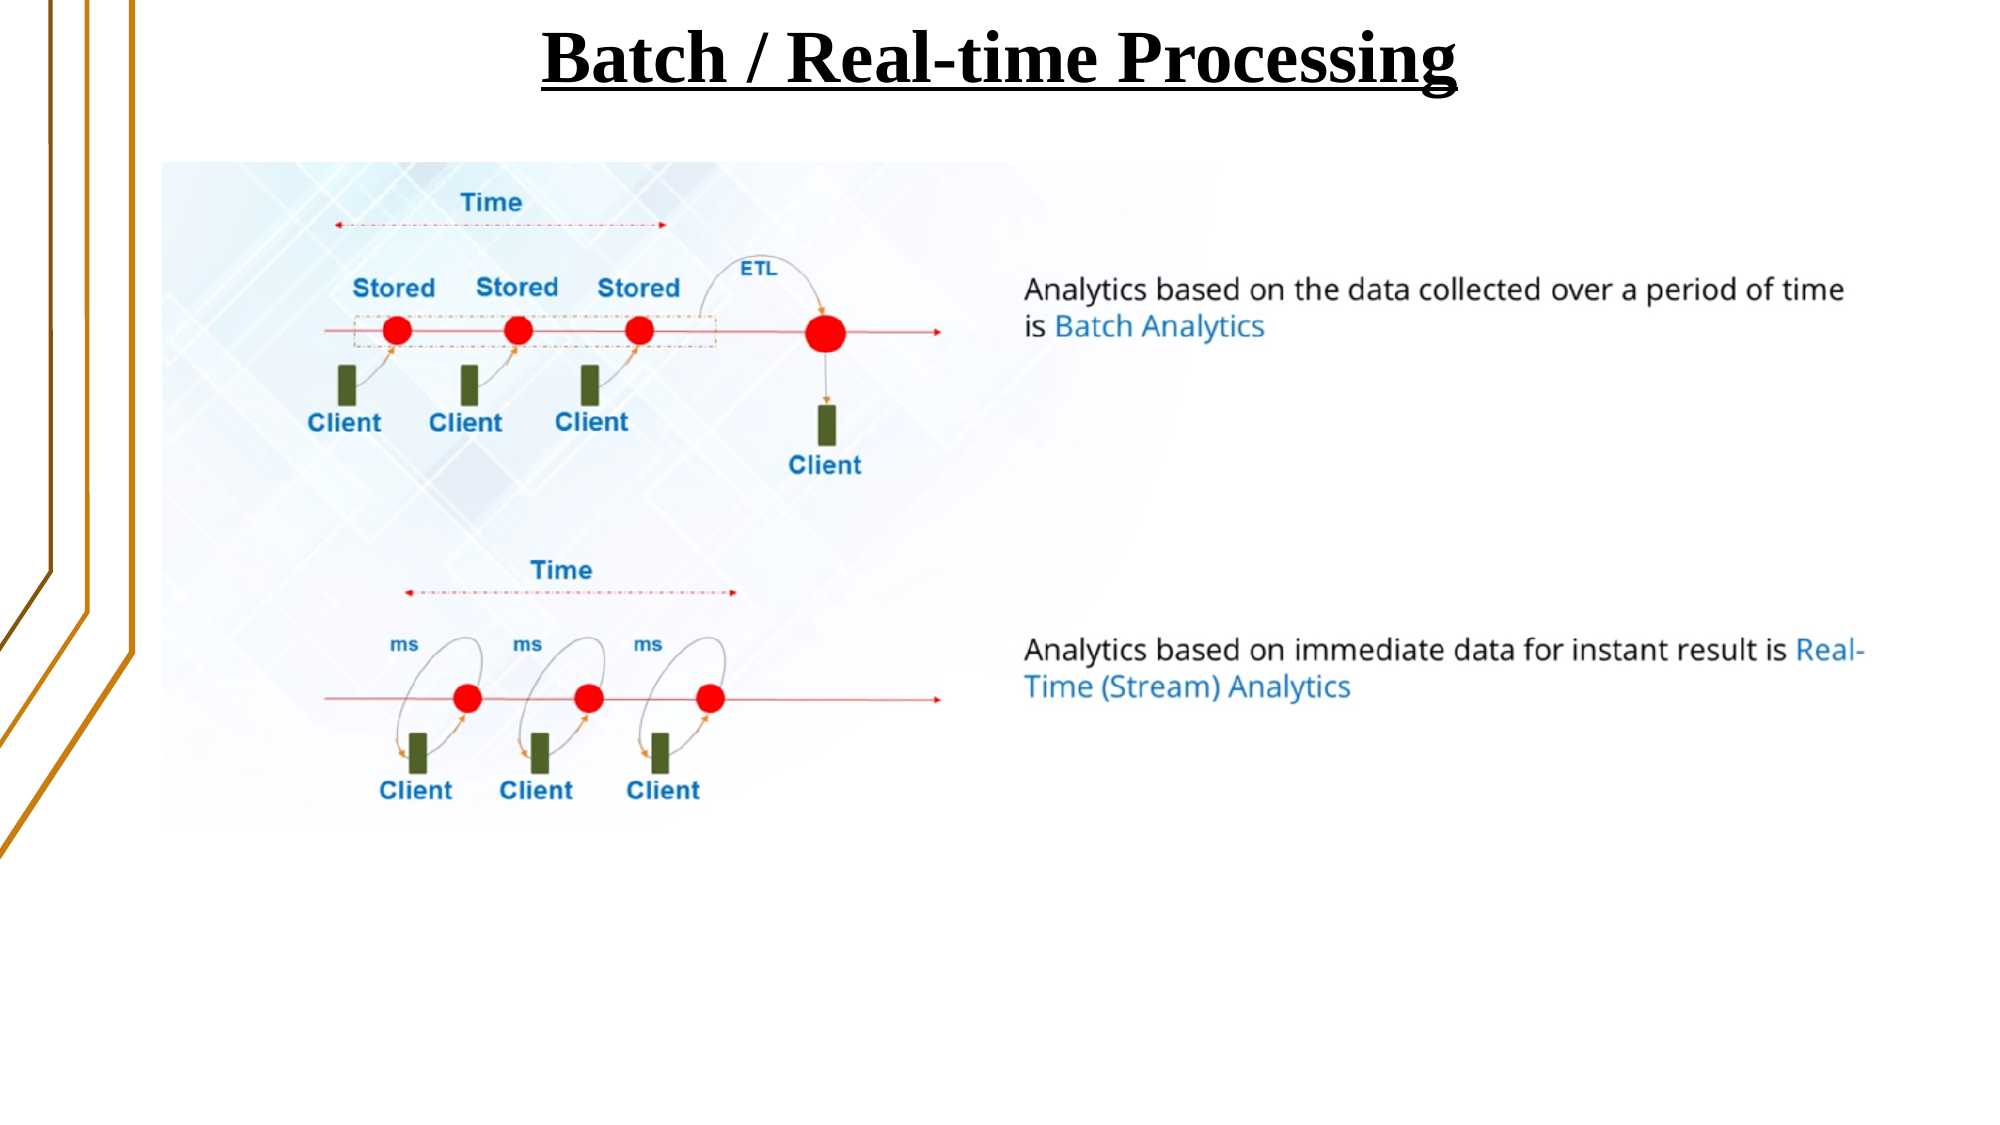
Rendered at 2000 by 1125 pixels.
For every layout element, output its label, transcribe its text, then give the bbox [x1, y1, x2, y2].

text_box Batch / Real-time Processing [484, 10, 1516, 160]
picture [161, 162, 1900, 830]
